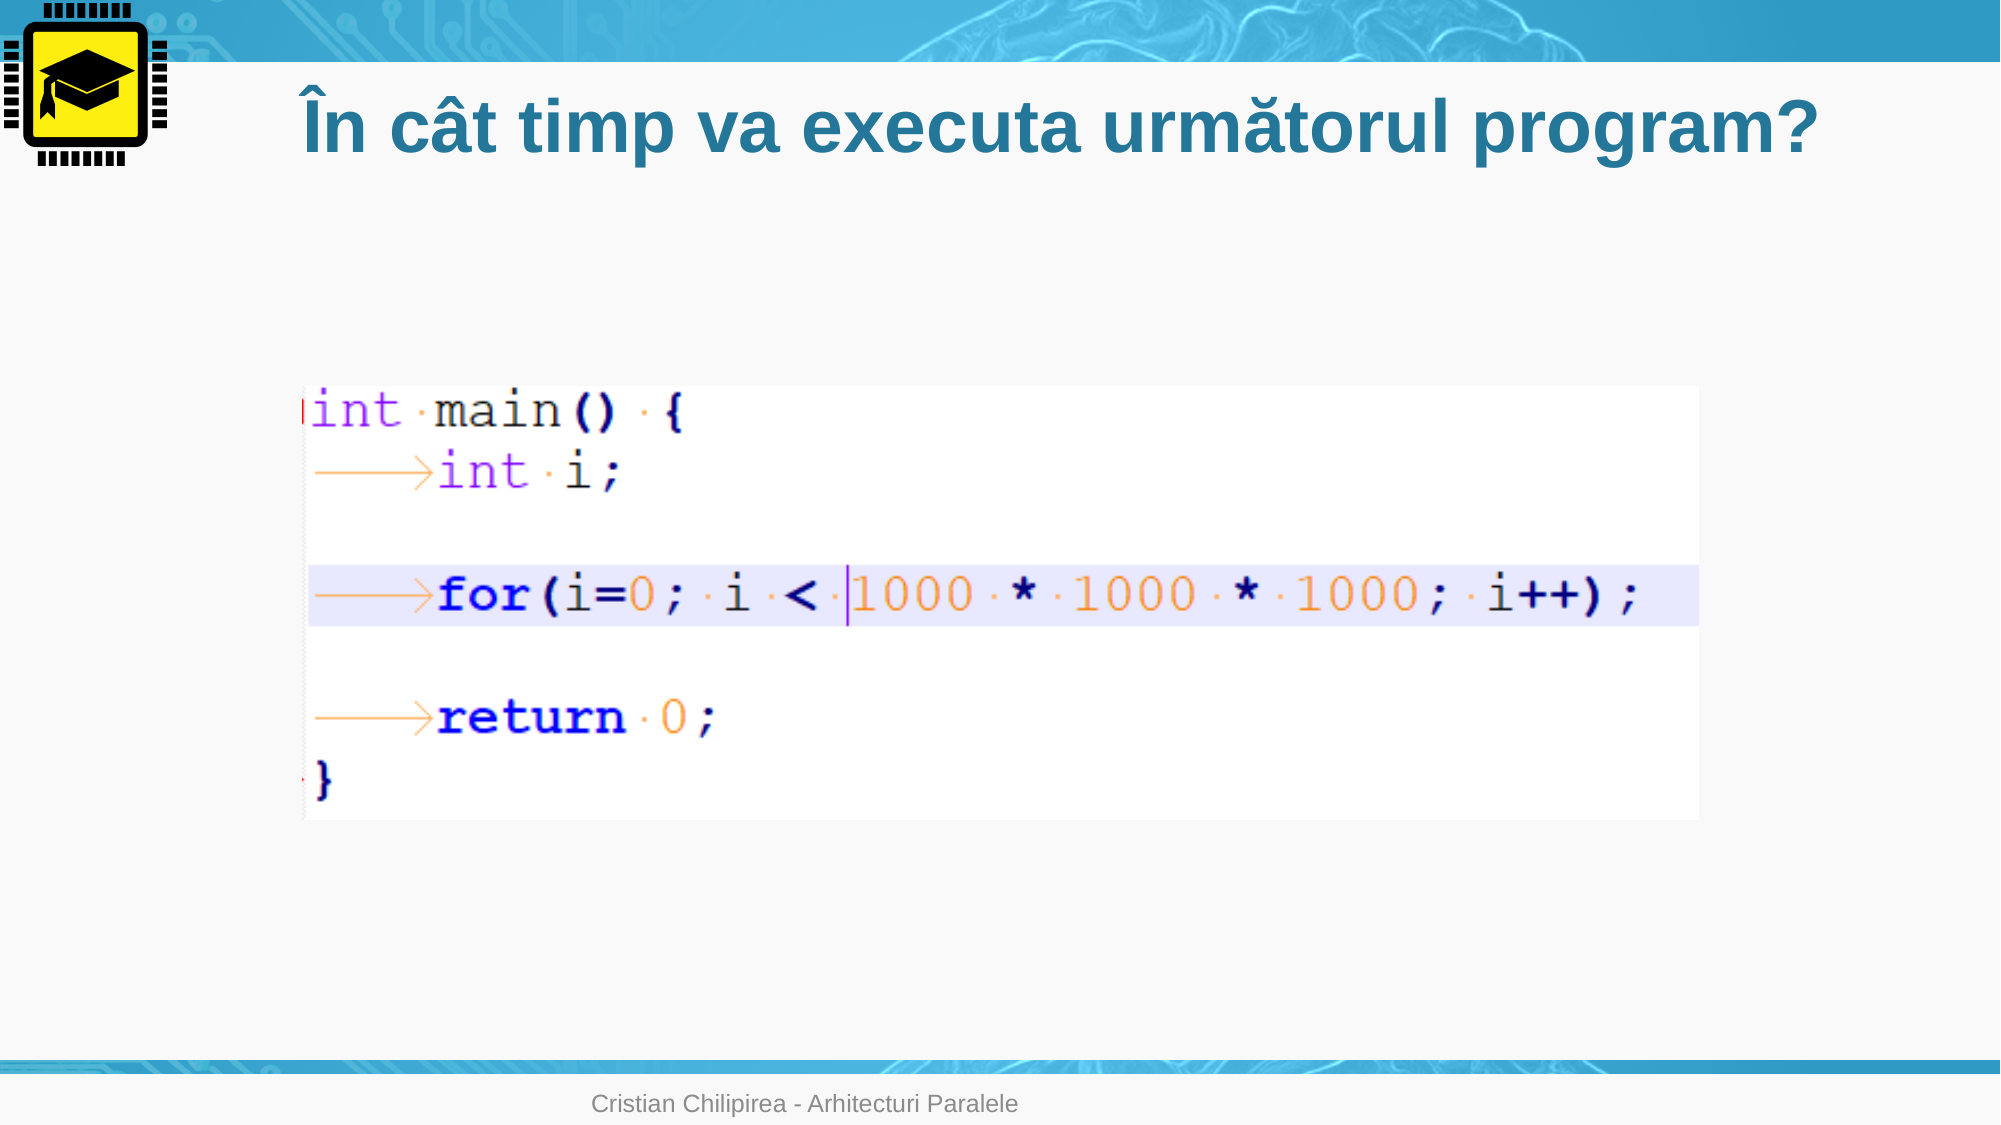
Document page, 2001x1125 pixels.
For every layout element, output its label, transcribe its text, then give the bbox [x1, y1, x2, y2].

footer Cristian Chilipirea - Arhitecturi Paralele [68, 1083, 1542, 1125]
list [302, 386, 1699, 821]
picture [0, 0, 2000, 166]
title În cât timp va executa următorul program? [170, 76, 1955, 180]
picture [0, 1060, 2000, 1074]
